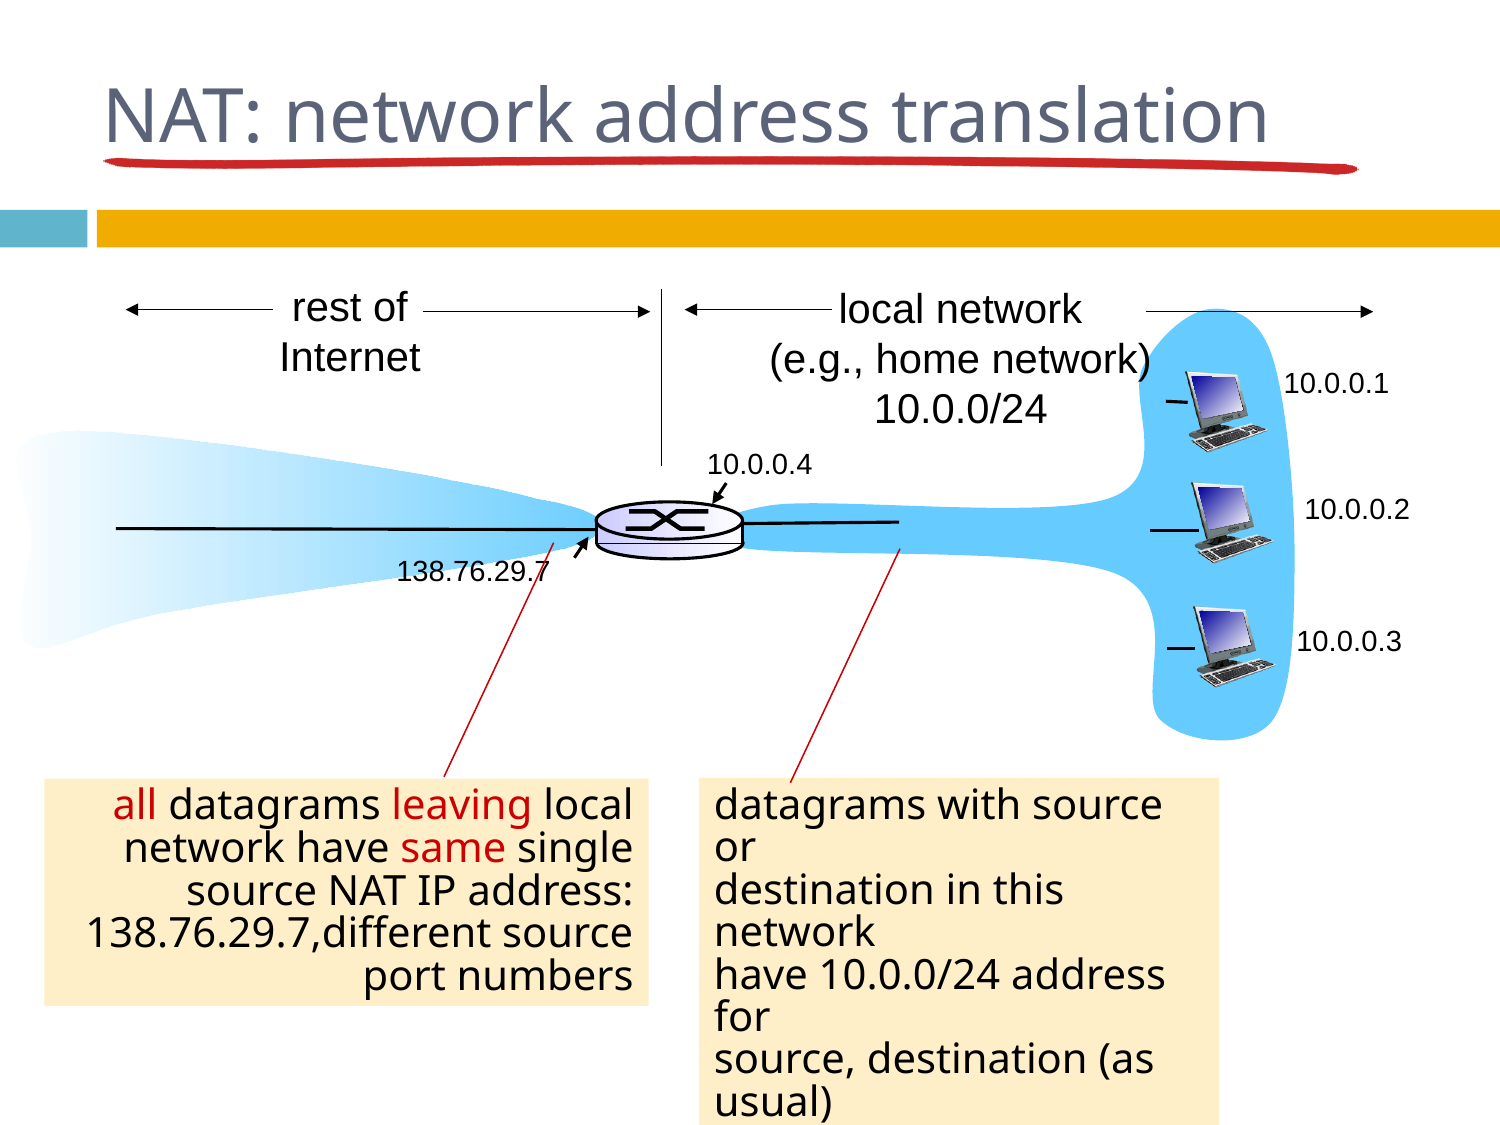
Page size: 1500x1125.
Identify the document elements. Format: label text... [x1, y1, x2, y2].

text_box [1189, 601, 1296, 694]
text_box 10.0.0.2 [1298, 483, 1426, 533]
text_box rest of Internet [263, 272, 437, 388]
text_box 138.76.29.7 [556, 545, 567, 596]
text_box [595, 501, 744, 560]
text_box 138.76.29.7 [381, 545, 439, 596]
text_box 10.0.0.3 [1300, 615, 1418, 666]
text_box local network (e.g., home network) 10.0.0/24 [753, 274, 1169, 440]
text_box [443, 542, 554, 777]
text_box [1169, 319, 1273, 399]
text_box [574, 538, 589, 558]
text_box 10.0.0.4 [691, 437, 829, 488]
text_box [16, 430, 590, 648]
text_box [749, 521, 900, 525]
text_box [790, 548, 901, 783]
text_box 10.0.0.1 [1268, 356, 1405, 407]
text_box [749, 411, 1295, 741]
text_box datagrams with source or destination in this network have 10.0.0/24 address for source, destination (as usual) [698, 777, 1219, 1125]
text_box all datagrams leaving local network have same single source NAT IP address: 138.76.29.7,different source port numbers [44, 778, 649, 1006]
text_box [711, 482, 727, 500]
picture [97, 151, 1373, 180]
title NAT: network address translation [87, 37, 1415, 187]
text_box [1181, 367, 1288, 460]
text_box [1188, 478, 1295, 571]
